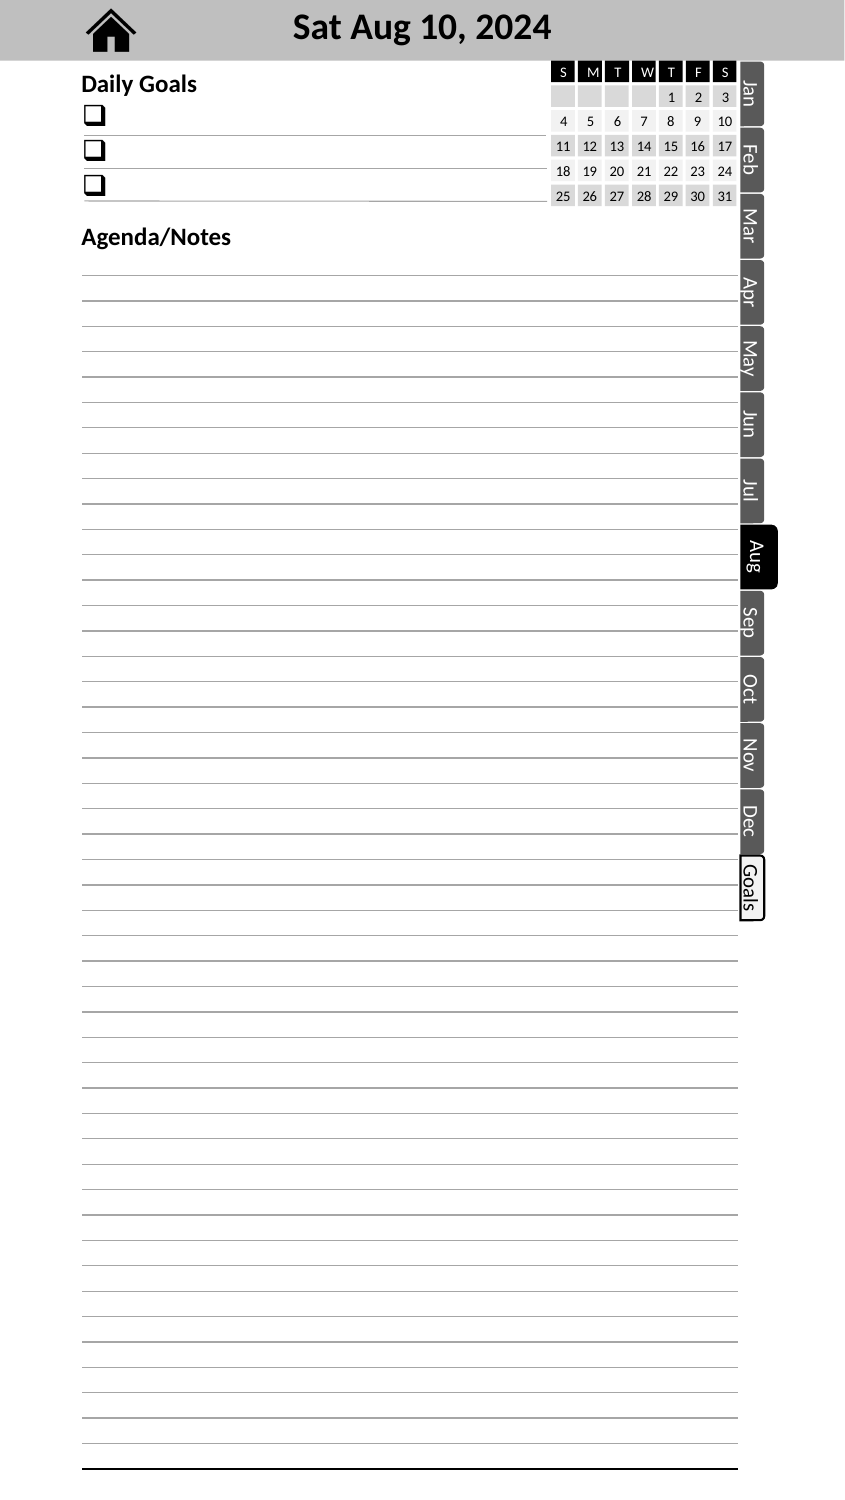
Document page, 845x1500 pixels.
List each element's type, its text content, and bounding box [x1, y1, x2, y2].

picture [82, 1, 140, 59]
list Sat Aug 10, 2024 [190, 0, 655, 61]
